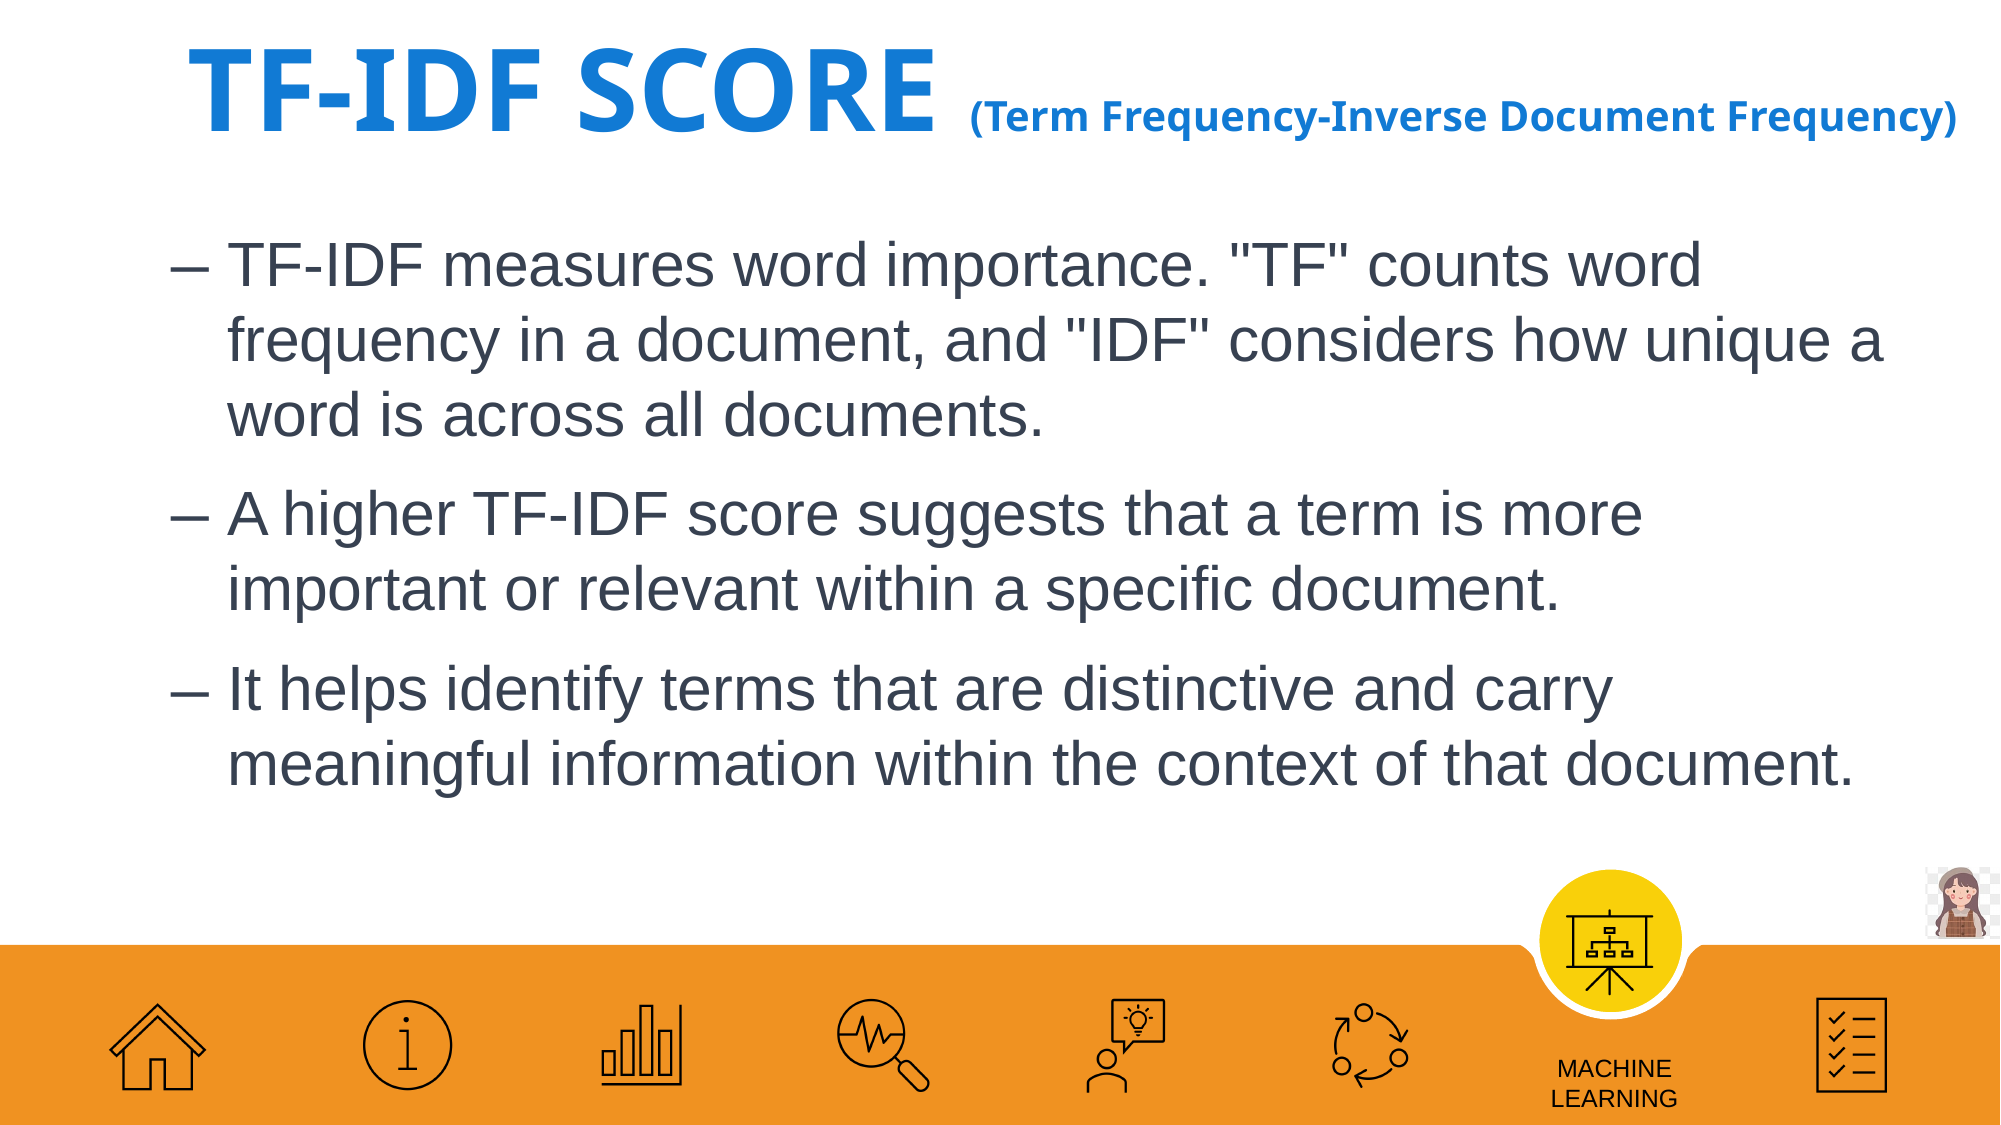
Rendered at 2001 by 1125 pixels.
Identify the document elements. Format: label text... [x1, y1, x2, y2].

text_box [789, 988, 973, 1125]
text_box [1278, 988, 1462, 1125]
text_box [0, 943, 2000, 1125]
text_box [1033, 988, 1218, 1125]
picture [1924, 867, 2000, 940]
text_box TF-IDF measures word importance. "TF" counts word frequency in a document, and "IDF" considers how unique a word is across all documents. A higher TF-IDF score suggests that a term is more important or relevant within a specific document. It helps identify terms that are distinctive and carry meaningful information within the context of that document. [156, 216, 1908, 806]
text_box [1522, 894, 1707, 1122]
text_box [1766, 988, 1950, 1125]
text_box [100, 988, 215, 1125]
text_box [350, 988, 466, 1125]
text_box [1502, 865, 1720, 1017]
text_box TF-IDF SCORE (Term Frequency-Inverse Document Frequency) [116, 9, 2000, 162]
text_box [584, 988, 701, 1125]
